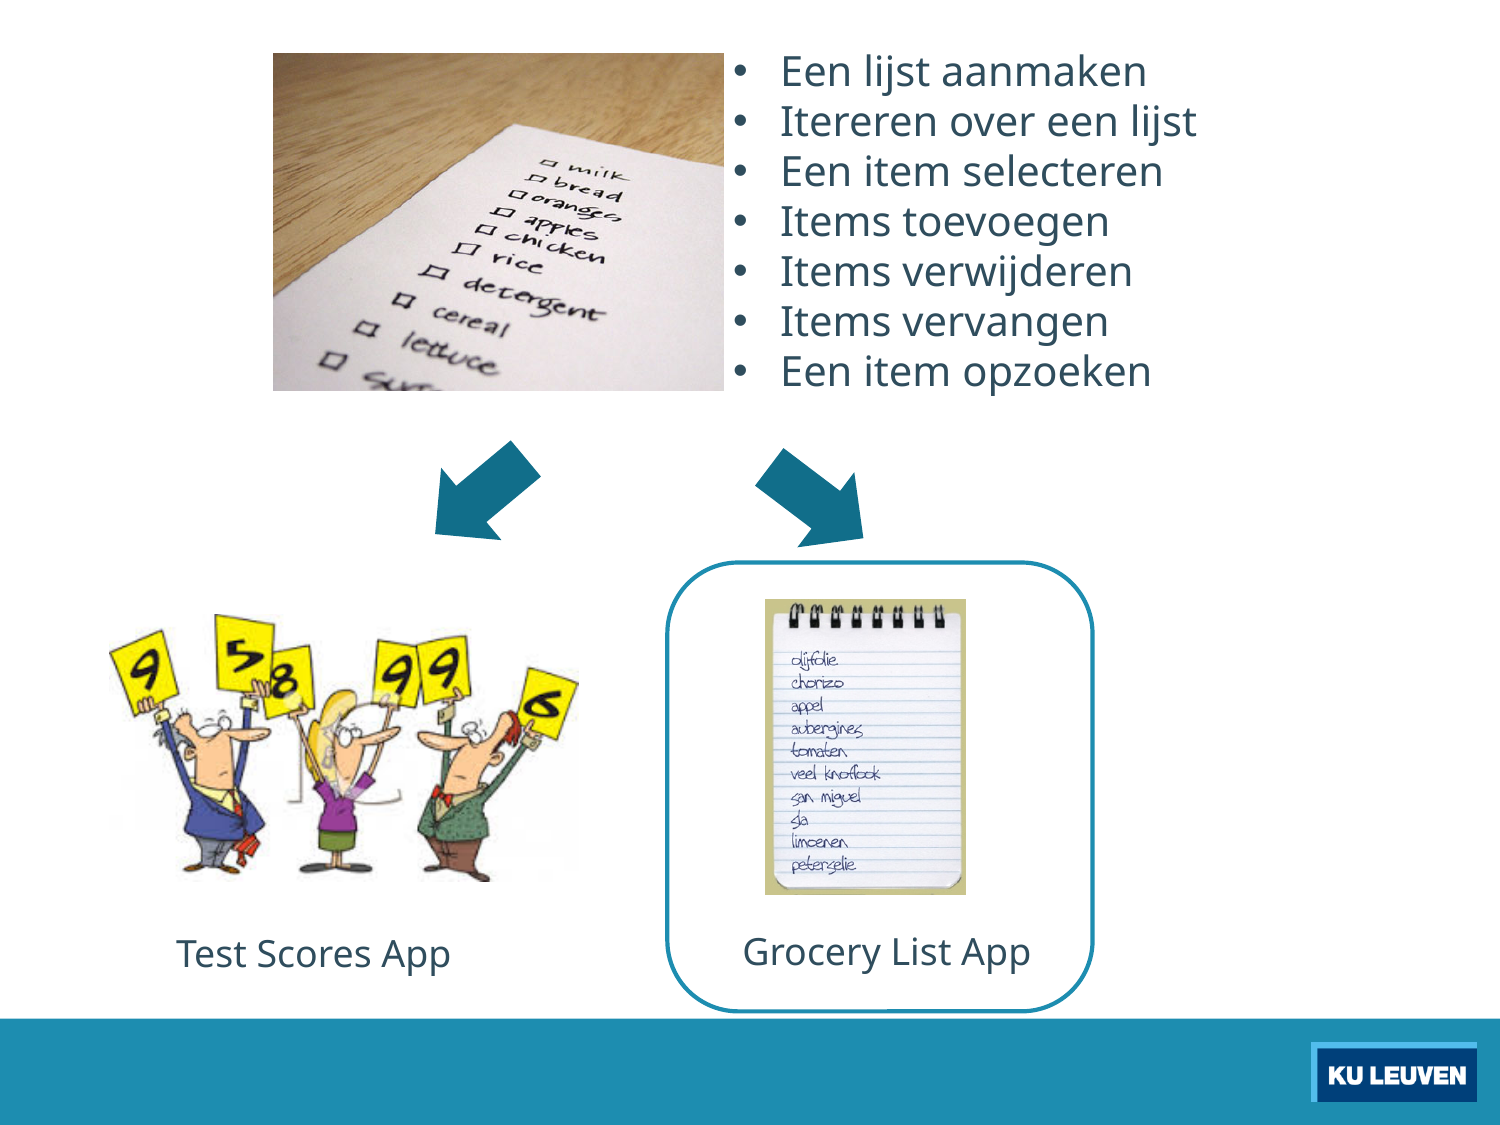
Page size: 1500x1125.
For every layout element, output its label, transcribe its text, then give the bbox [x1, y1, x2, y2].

text_box [433, 438, 544, 543]
text_box Test Scores App [161, 922, 467, 983]
picture [109, 614, 579, 882]
text_box Een lijst aanmaken Itereren over een lijst Een item selecteren Items toevoegen Items verwijderen Items vervangen Een item opzoeken [718, 37, 1212, 403]
text_box [665, 560, 1095, 1014]
picture [1311, 1042, 1477, 1102]
picture [764, 598, 966, 896]
picture [273, 52, 724, 391]
text_box [752, 446, 866, 550]
